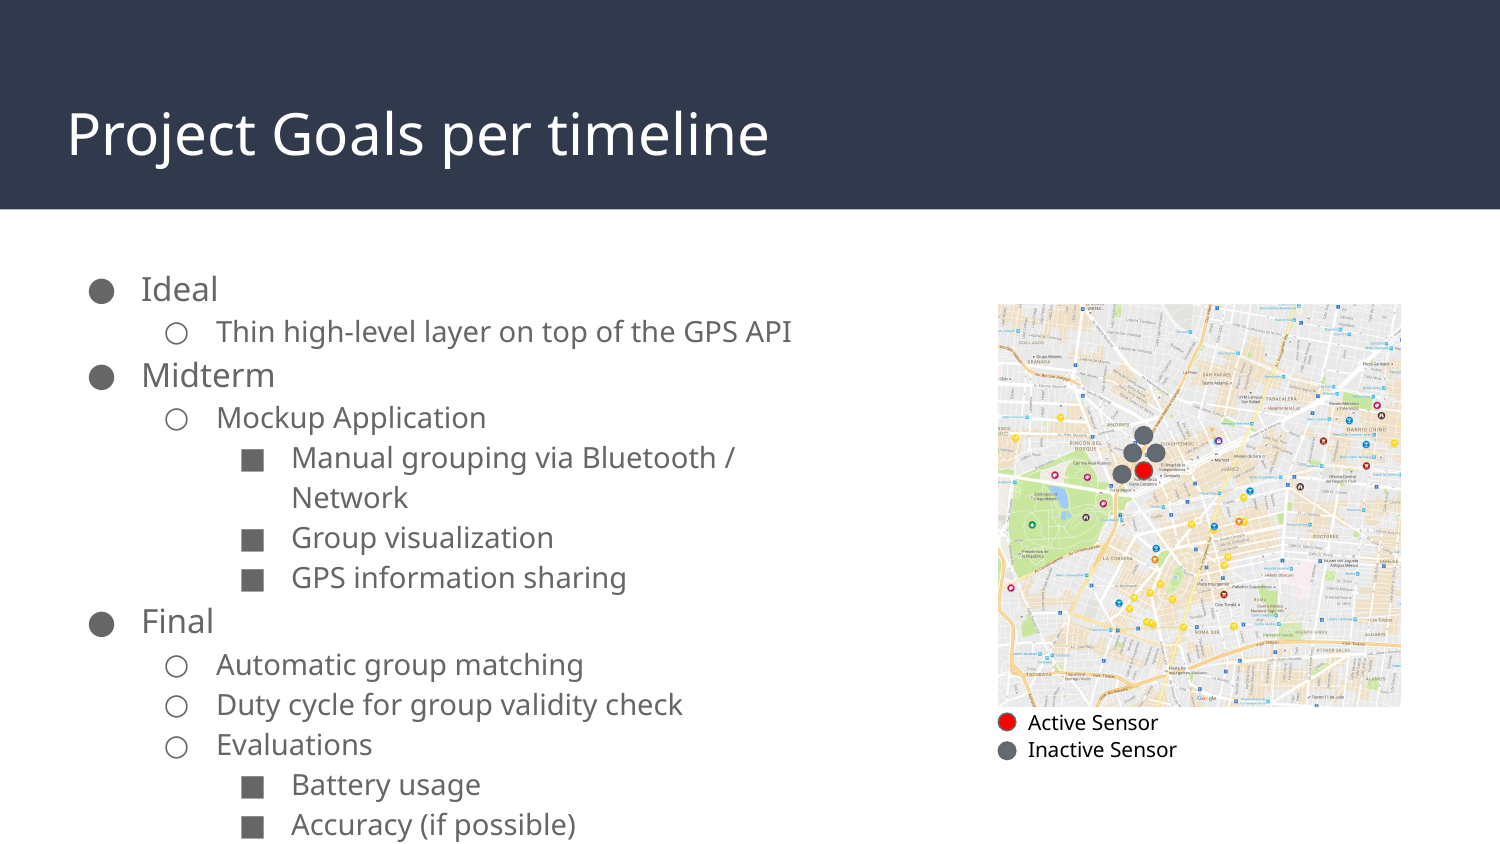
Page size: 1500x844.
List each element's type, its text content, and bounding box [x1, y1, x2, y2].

title Project Goals per timeline [51, 82, 1449, 185]
list Ideal Thin high-level layer on top of the GPS API Midterm Mockup Application Manual grouping via Bluetooth / Network Group visualization GPS information sharing Final Automatic group matching Duty cycle for group validity check Evaluations Battery usage Accuracy (if possible) [51, 247, 875, 752]
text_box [998, 303, 1401, 765]
